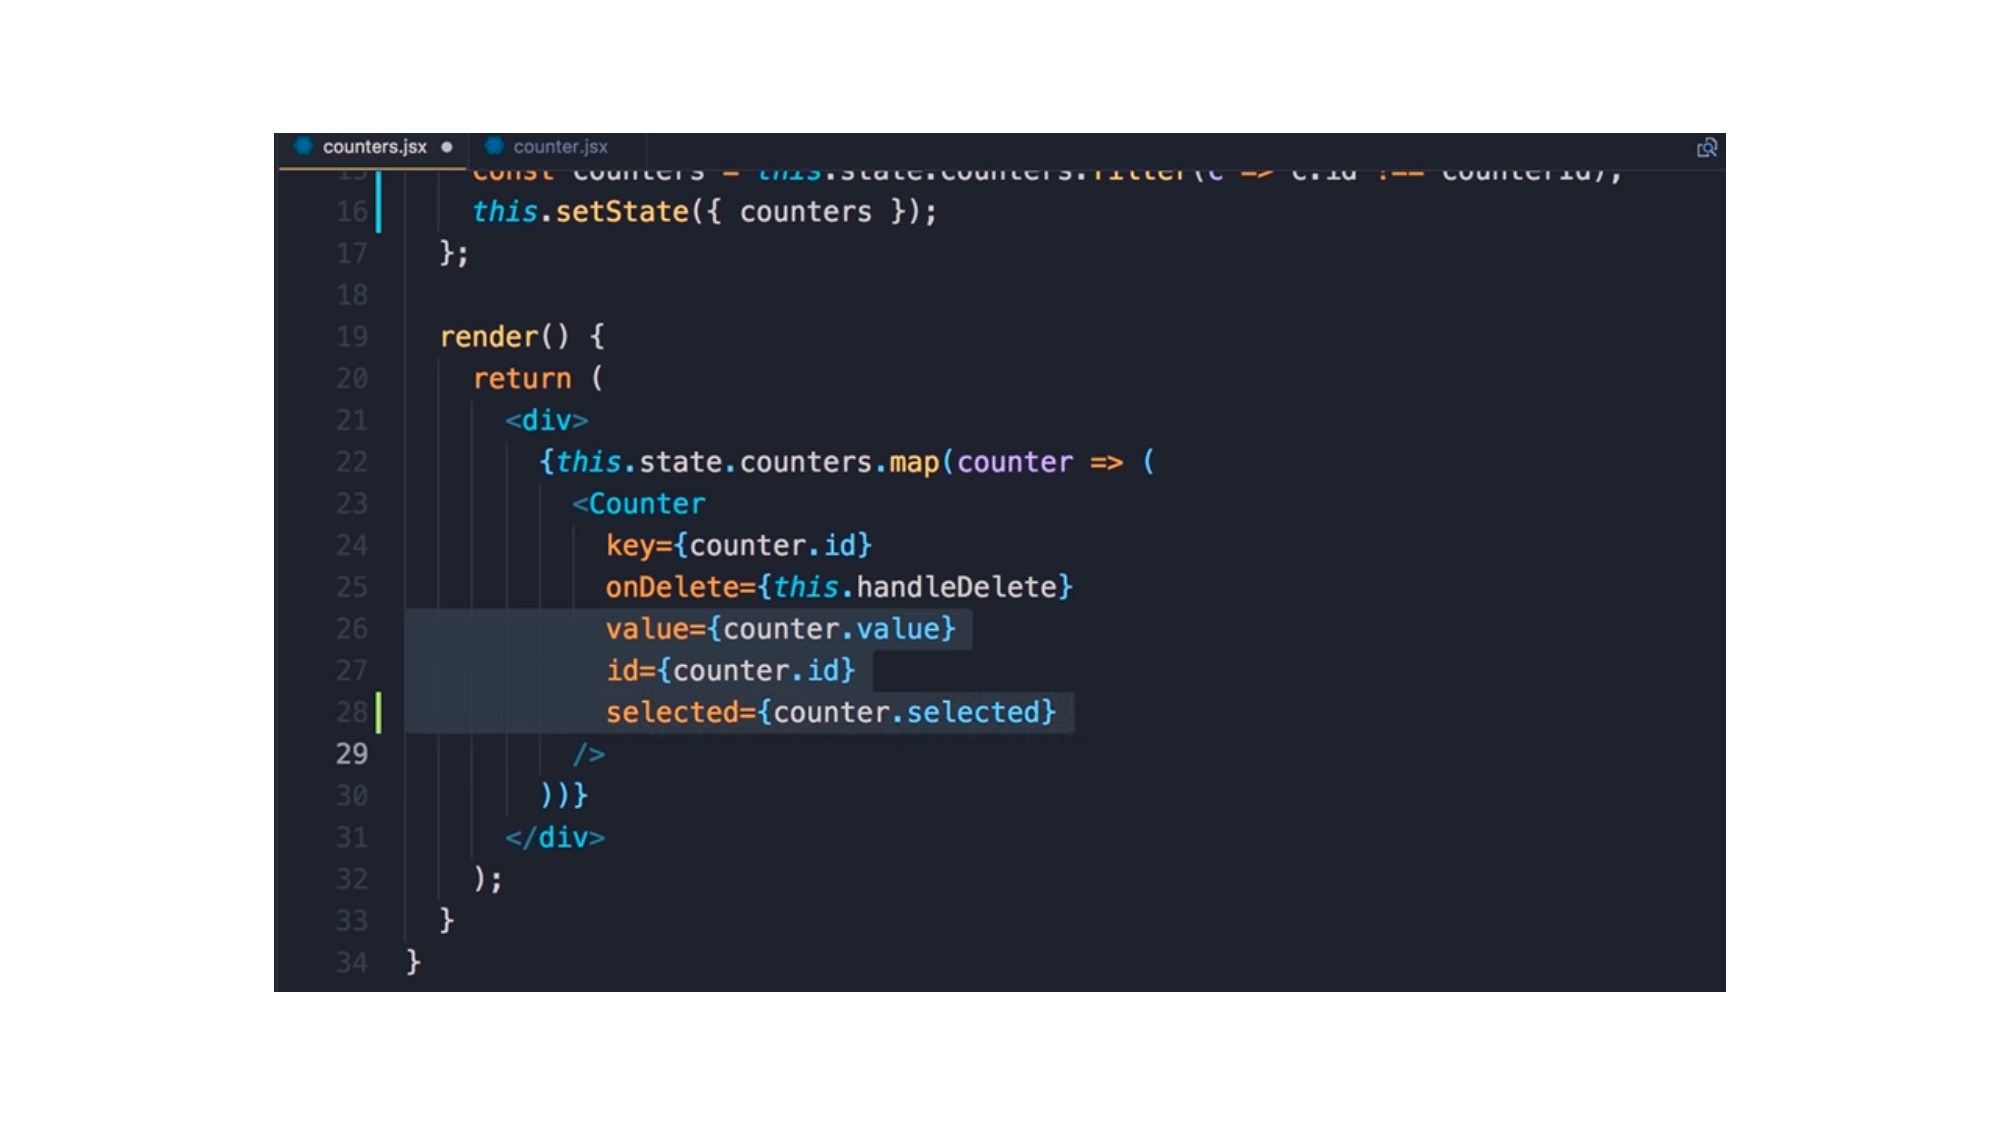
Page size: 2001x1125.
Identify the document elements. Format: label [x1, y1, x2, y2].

picture [274, 133, 1726, 992]
